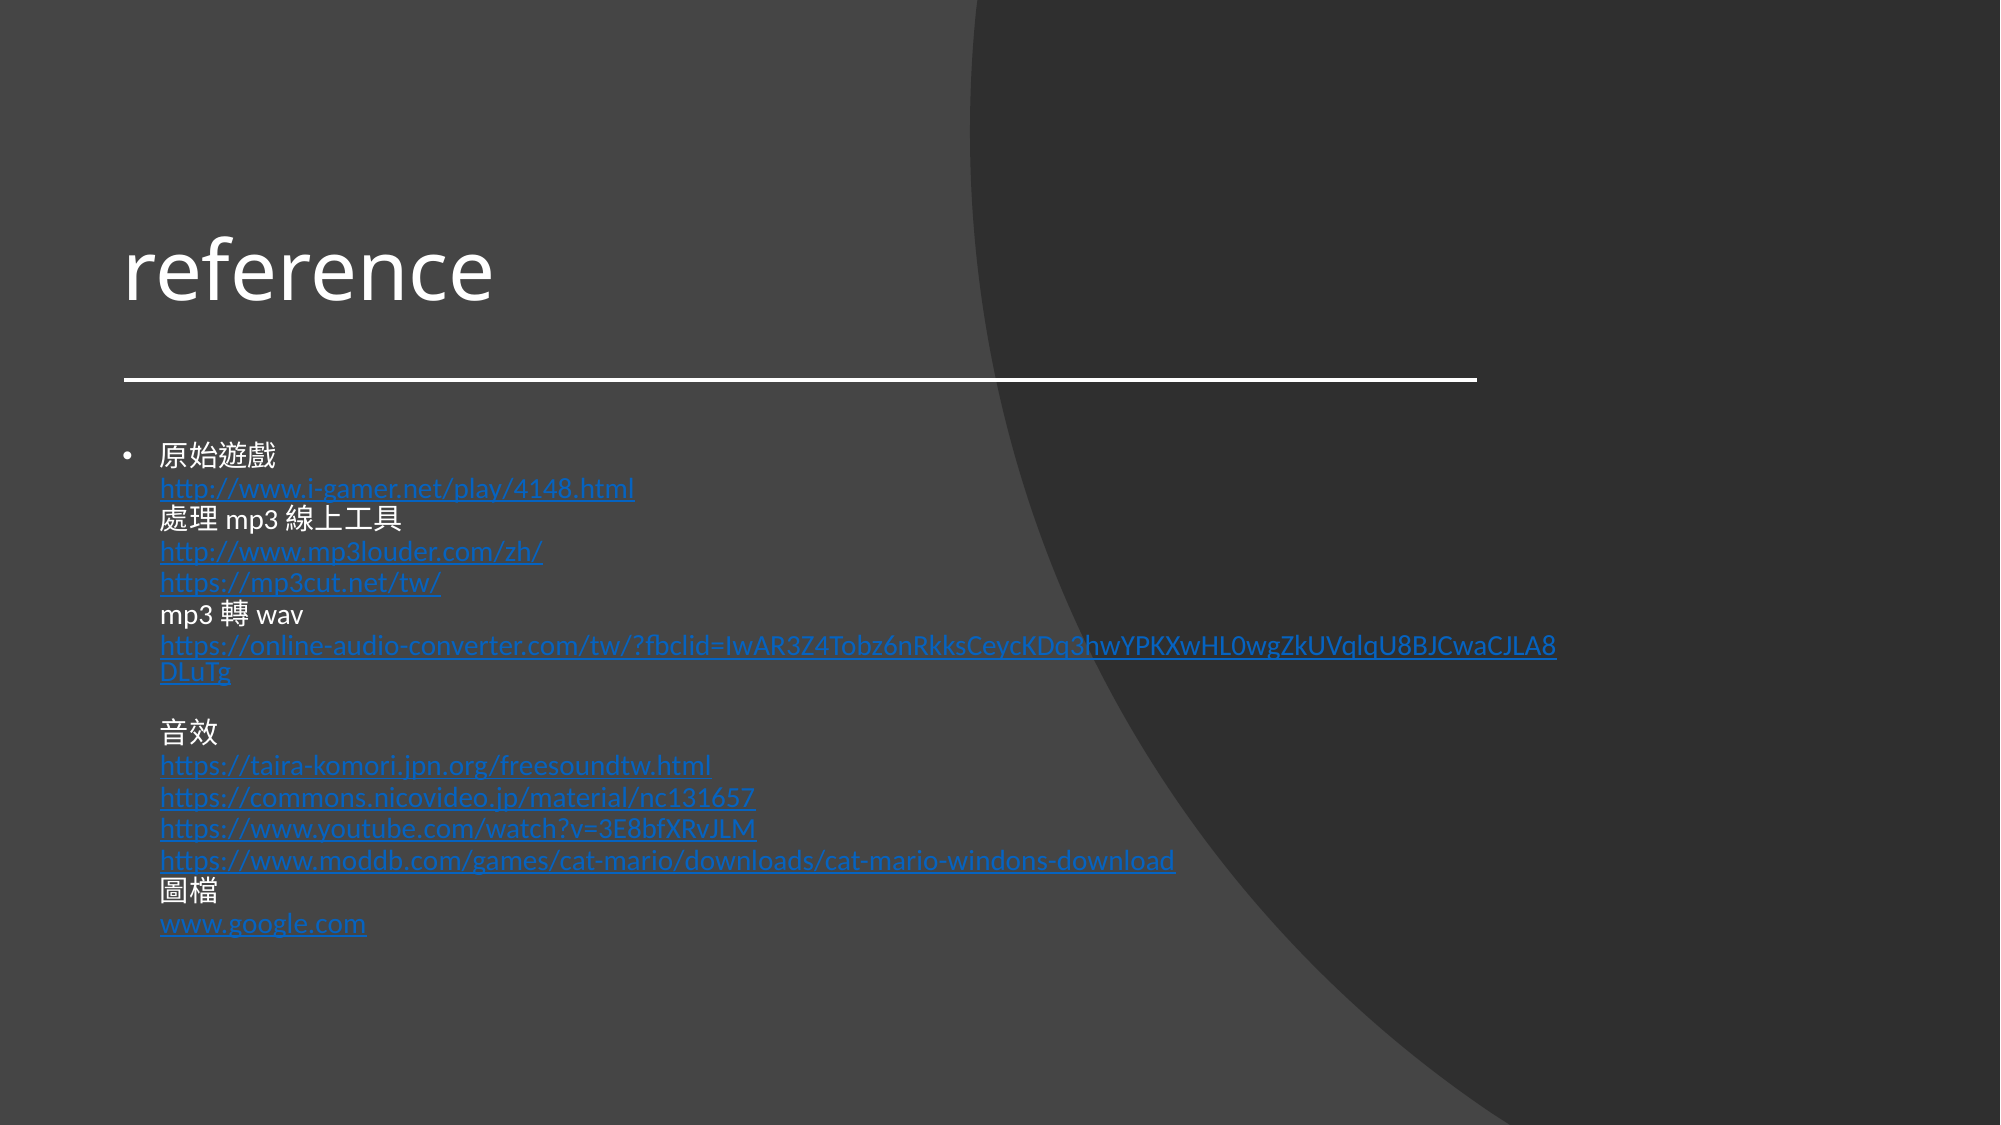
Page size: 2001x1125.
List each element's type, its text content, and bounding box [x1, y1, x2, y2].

title reference [107, 59, 1586, 327]
text_box [971, 0, 2000, 1125]
list 原始遊戲 http://www.i-gamer.net/play/4148.html 處理mp3線上工具 http://www.mp3louder.com/zh/ https://mp3cut.net/tw/ mp3轉wav https://online-audio-converter.com/tw/?fbclid=IwAR3Z4Tobz6nRkksCeycKDq3hwYPKXwHL0wgZkUVqlqU8BJCwaCJLA8DLuTg 音效 https://taira-komori.jpn.org/freesoundtw.html https://commons.nicovideo.jp/material/nc131657 https://www.youtube.com/watch?v=3E8bfXRvJLM https://www.moddb.com/games/cat-mario/downloads/cat-mario-windons-download 圖檔 www.google.com [107, 433, 1586, 980]
